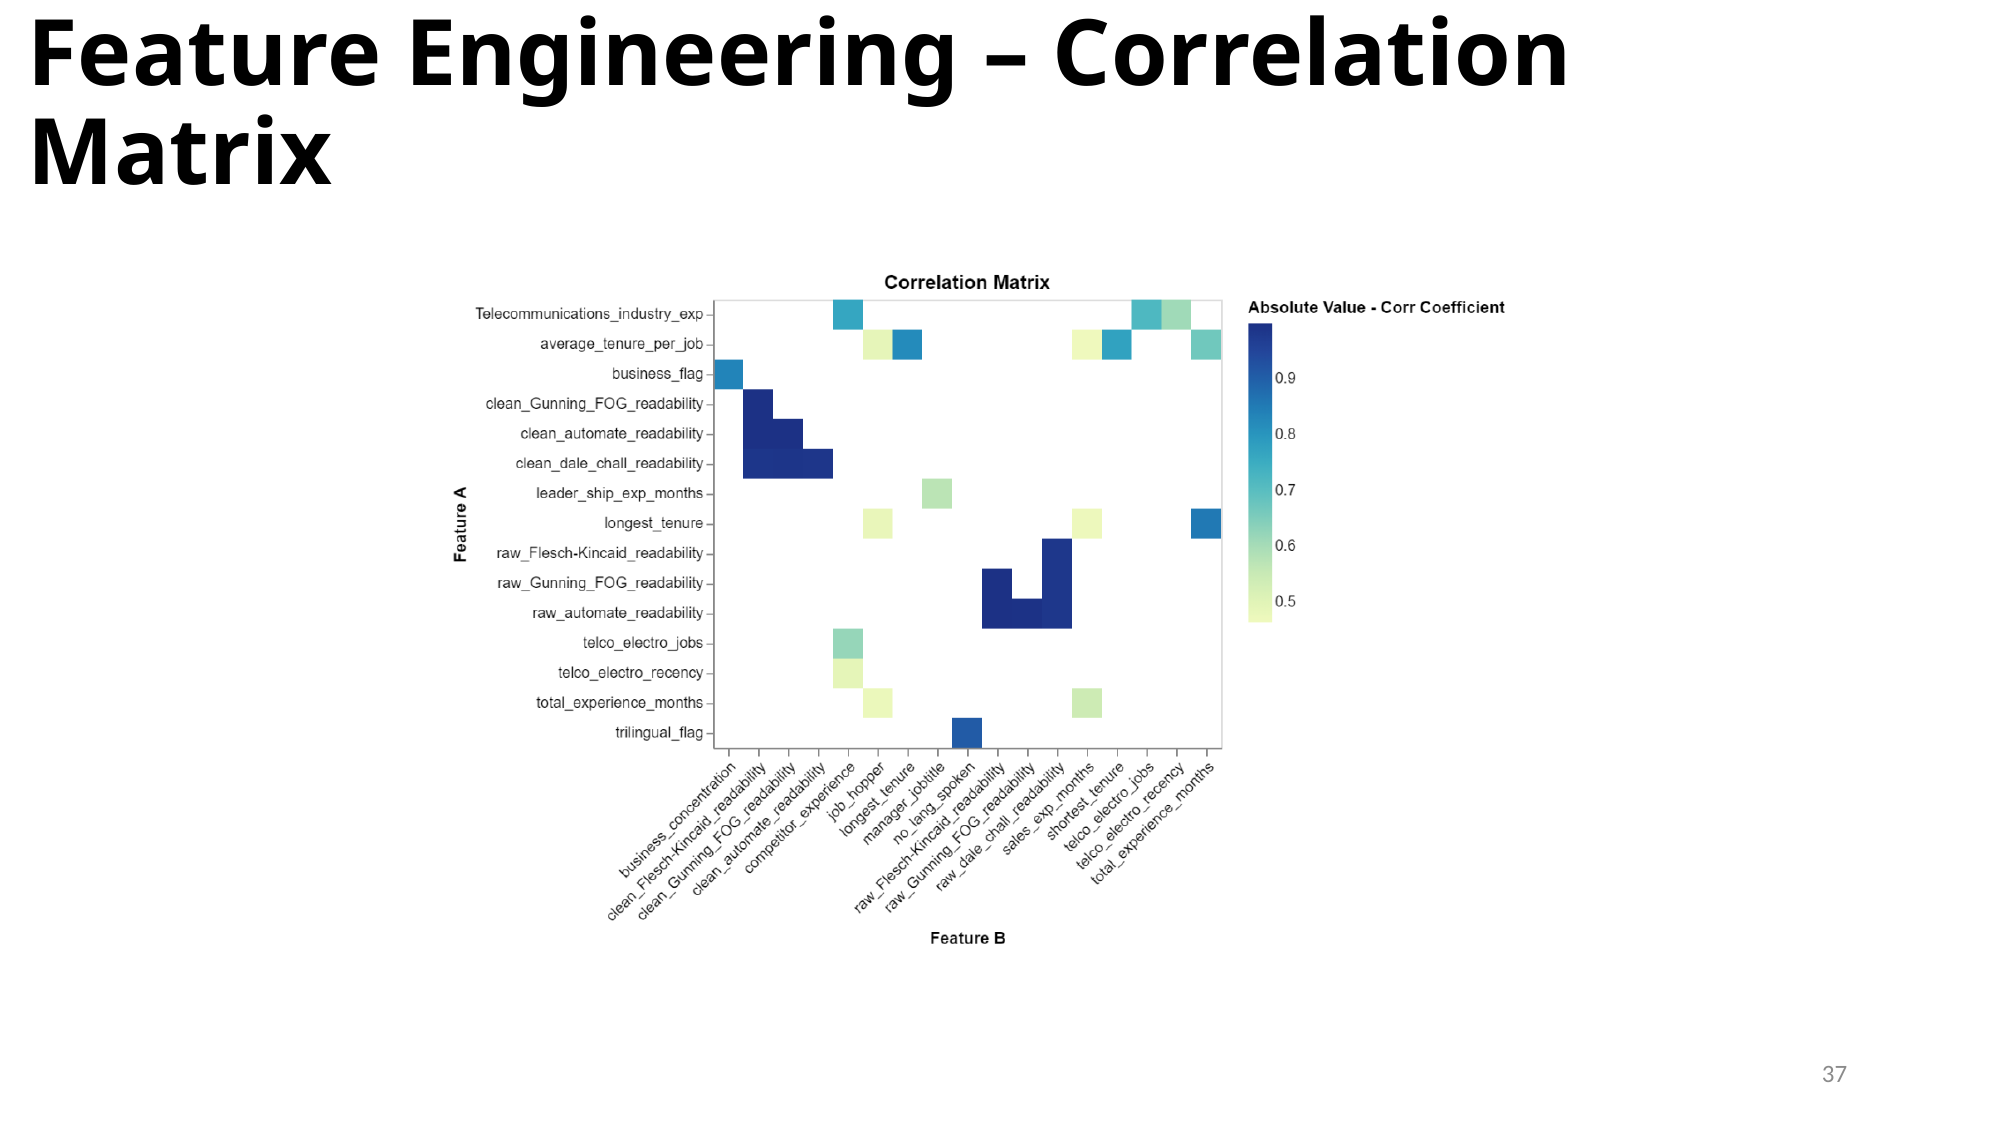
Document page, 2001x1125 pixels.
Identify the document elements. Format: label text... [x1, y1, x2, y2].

picture [433, 262, 1513, 968]
slide_number 37 [1412, 1042, 1863, 1103]
title Feature Engineering – Correlation Matrix [12, 0, 1680, 297]
